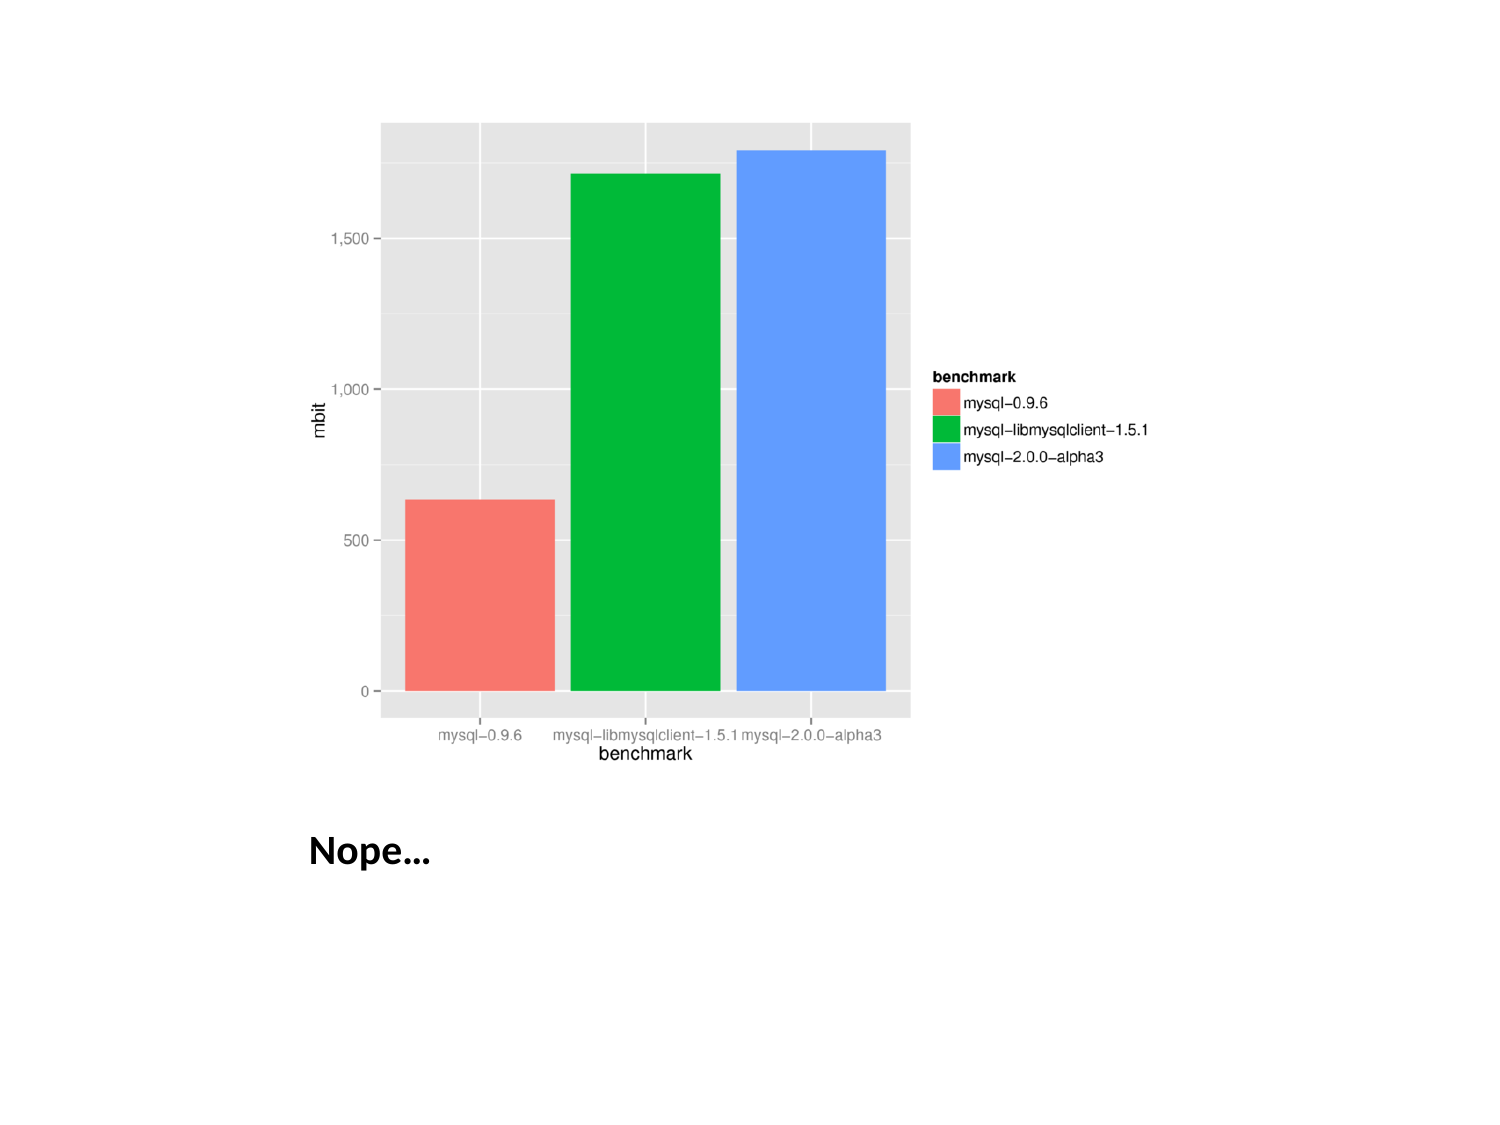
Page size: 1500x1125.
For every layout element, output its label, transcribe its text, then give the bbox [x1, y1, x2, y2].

picture [293, 100, 1195, 776]
title Nope… [294, 787, 1194, 881]
